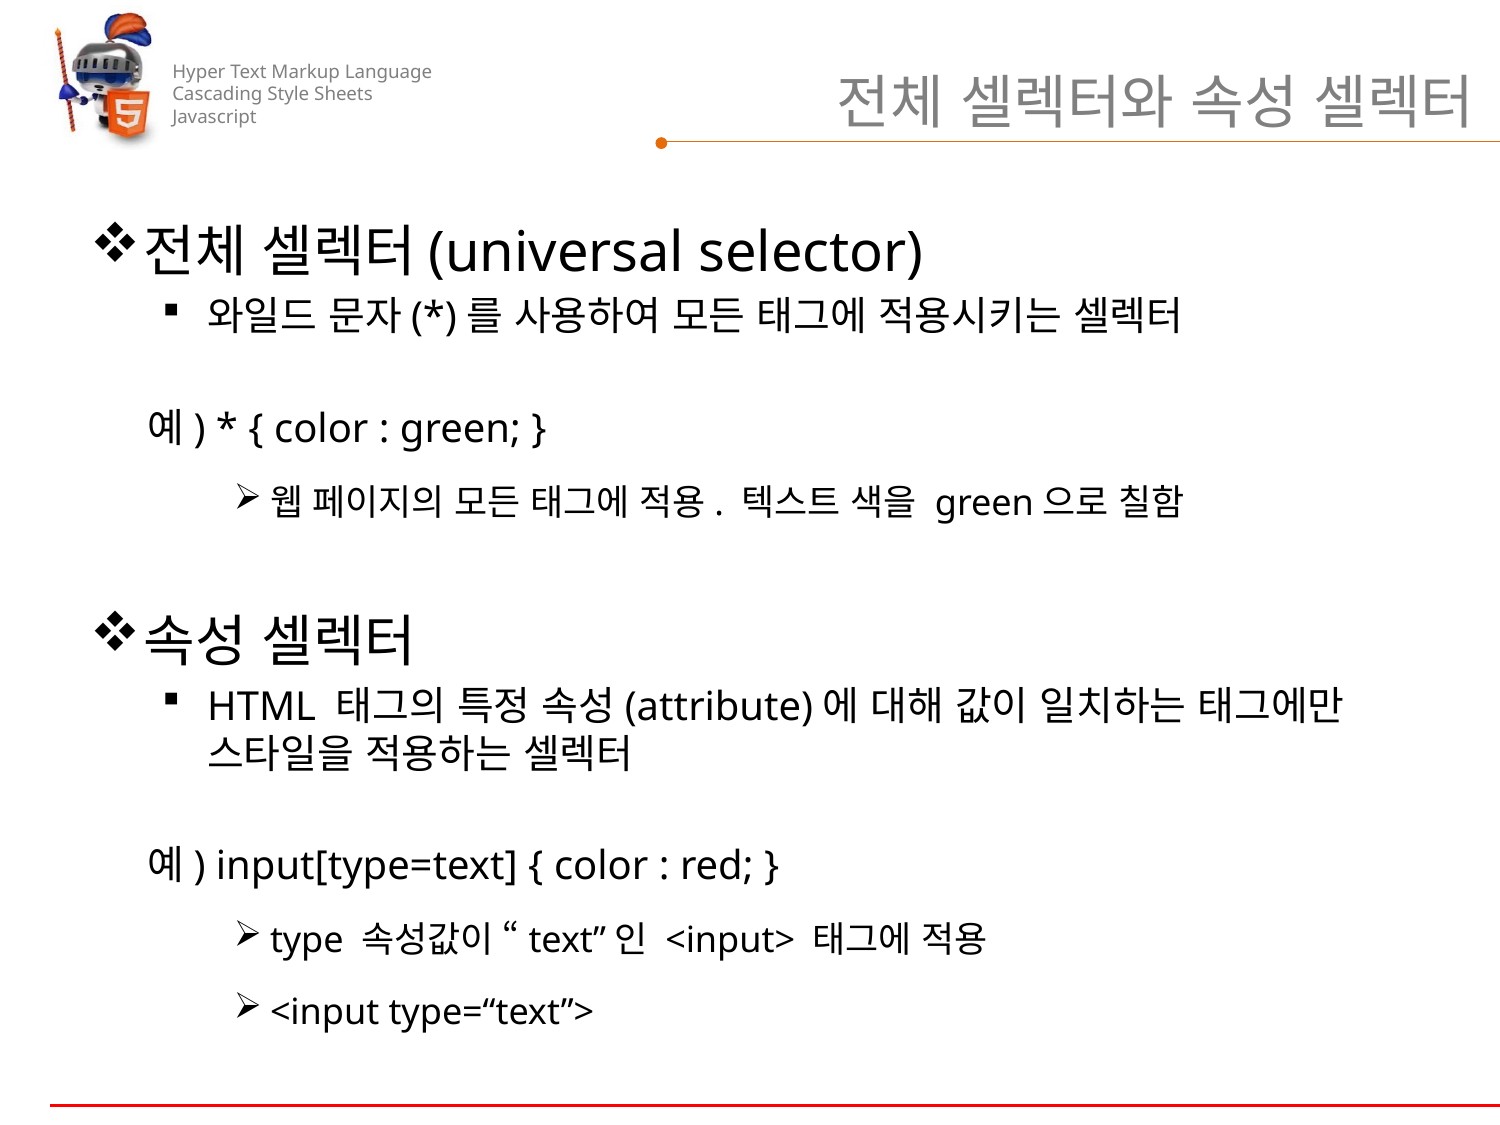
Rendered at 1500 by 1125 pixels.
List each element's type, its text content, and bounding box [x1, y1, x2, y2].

list 전체 셀렉터(universal selector) 와일드 문자(*)를 사용하여 모든 태그에 적용시키는 셀렉터 예) * { color : green; } 웹 페이지의 모든 태그에 적용. 텍스트 색을 green으로 칠함 속성 셀렉터 HTML 태그의 특정 속성(attribute)에 대해 값이 일치하는 태그에만 스타일을 적용하는 셀렉터 예) input[type=text] { color : red; } type 속성값이 “text”인 <input> 태그에 적용 <input type=“text”> [75, 208, 1425, 1043]
title 전체 셀렉터와 속성 셀렉터 [615, 40, 1490, 160]
picture [44, 5, 171, 150]
